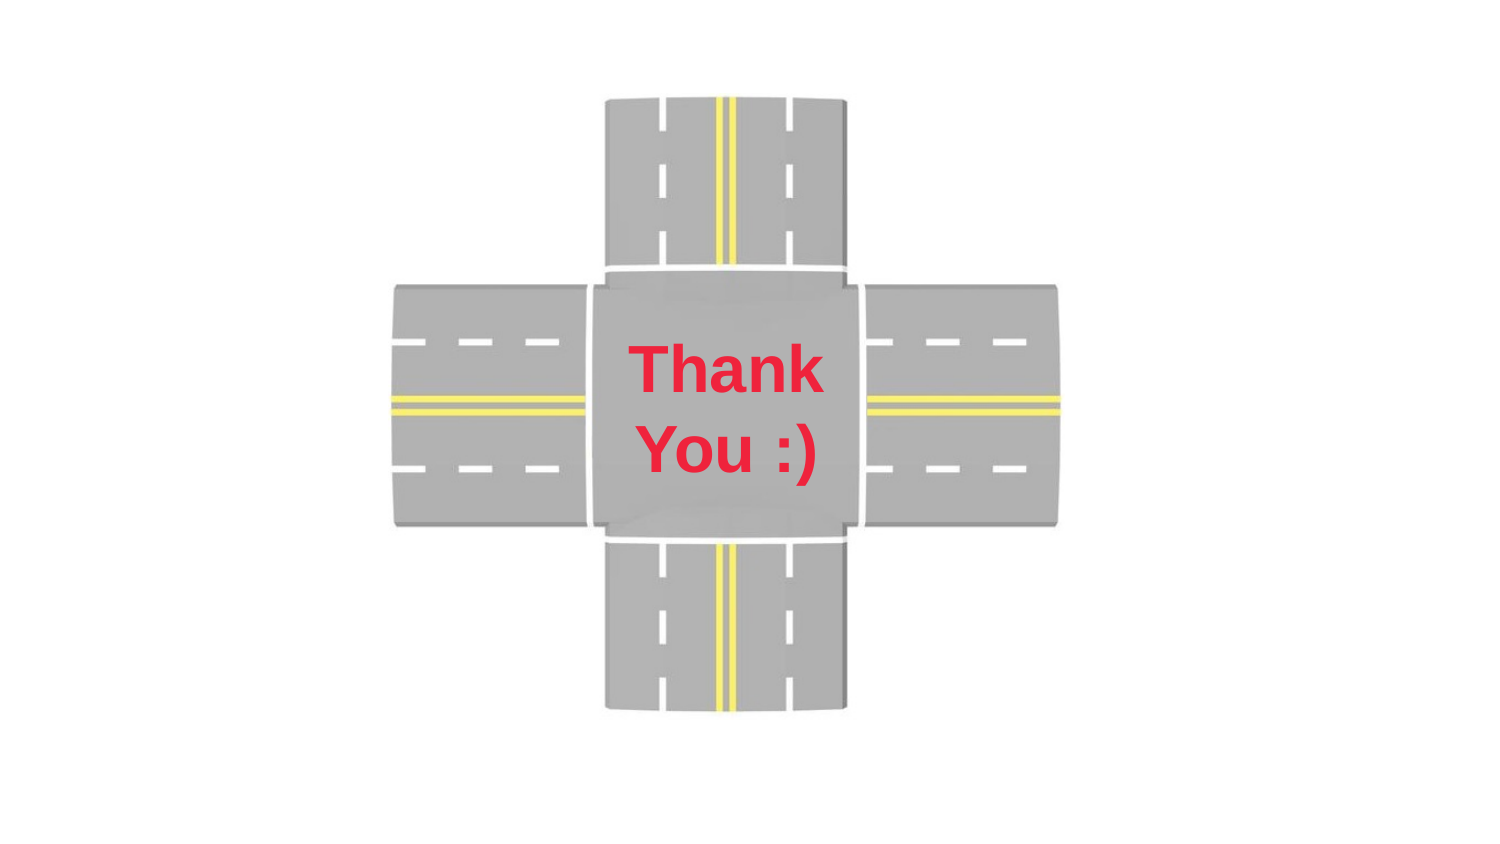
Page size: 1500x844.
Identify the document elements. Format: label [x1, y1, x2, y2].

picture [388, 93, 1066, 720]
